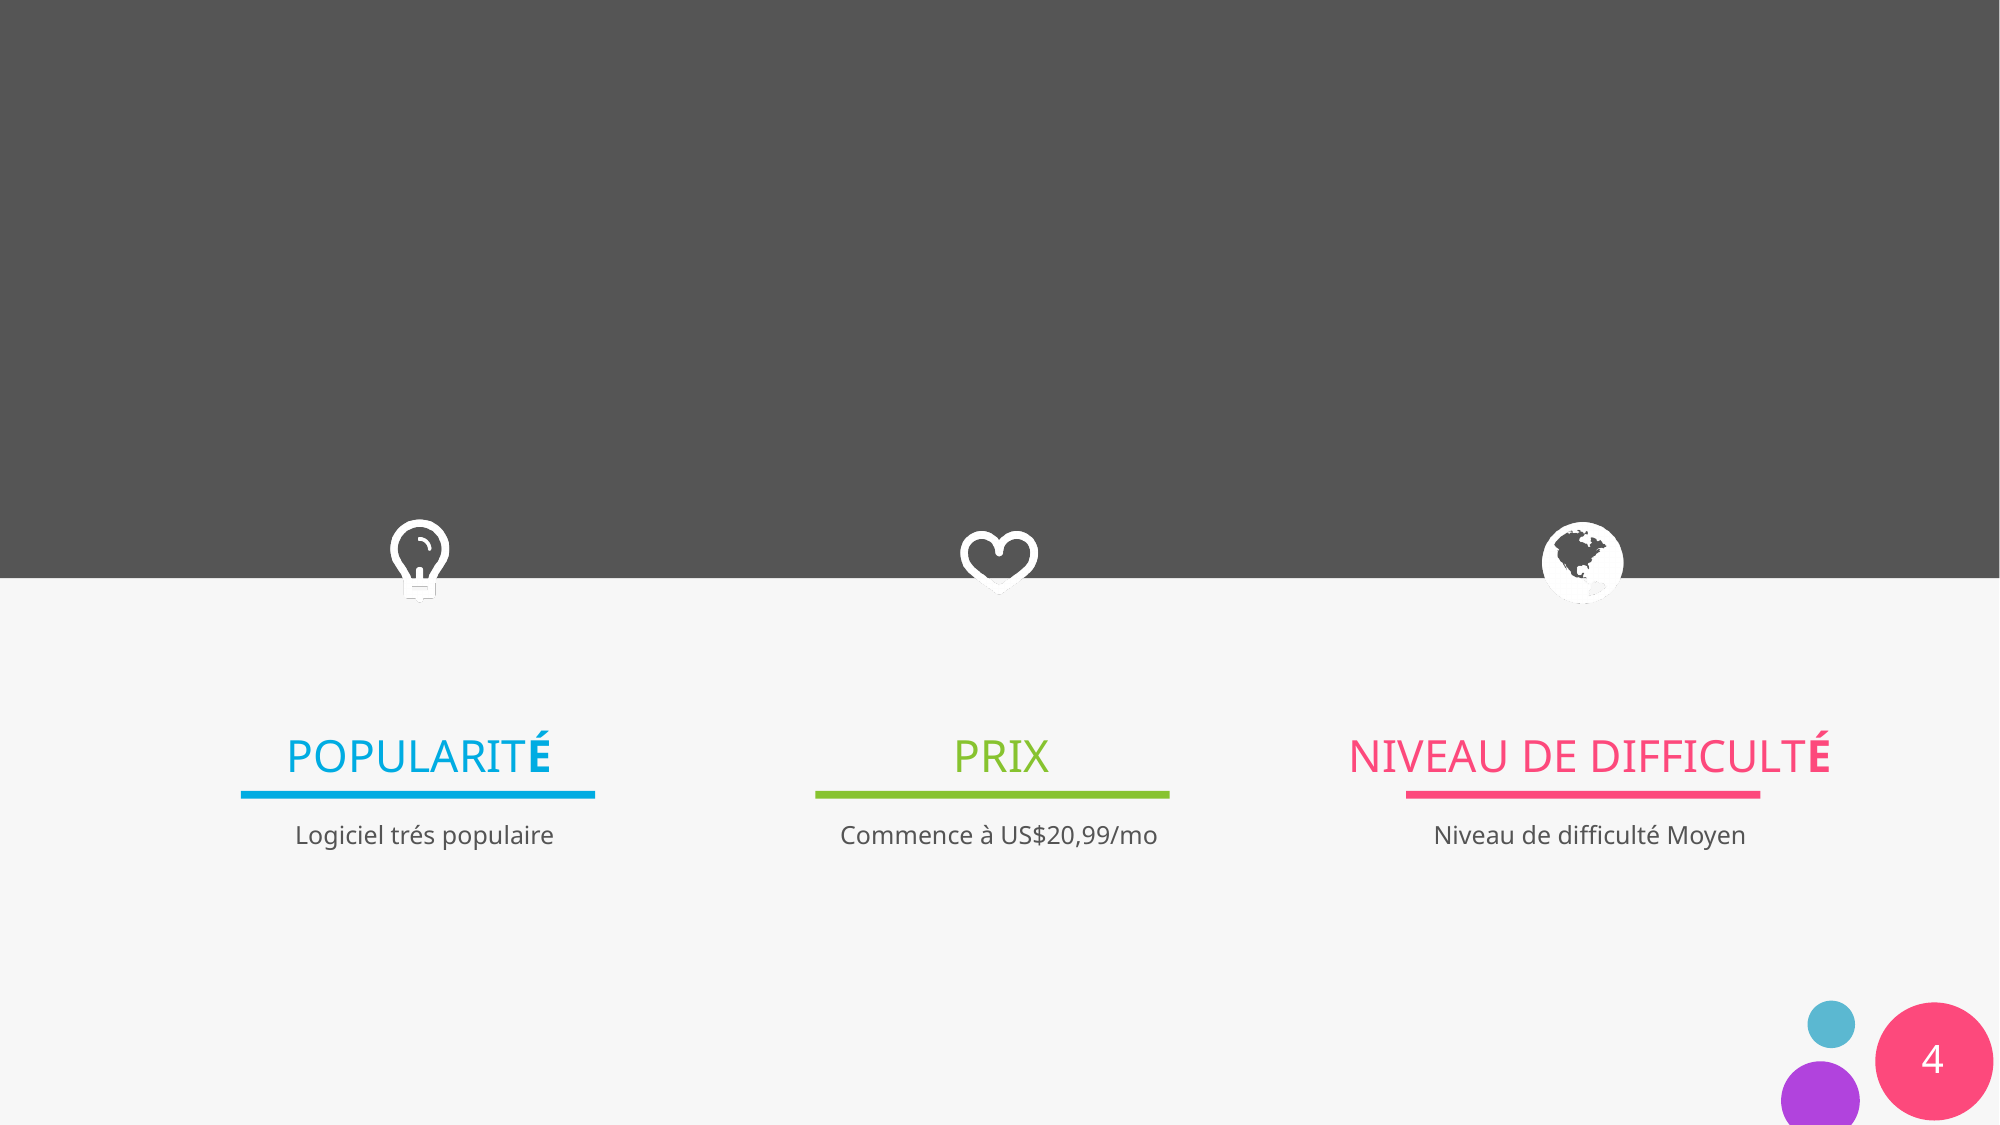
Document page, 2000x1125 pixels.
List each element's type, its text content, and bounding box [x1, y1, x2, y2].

slide_number 4 [1873, 1031, 1992, 1092]
list Commence à US$20,99/mo [739, 800, 1260, 996]
list NIVEAU DE DIFFICULTÉ [1318, 704, 1862, 783]
list Logiciel trés populaire [165, 800, 685, 996]
list Niveau de difficulté Moyen [1330, 800, 1851, 996]
list POPULARITÉ [188, 704, 650, 783]
list PRIX [771, 704, 1232, 783]
picture [0, 0, 2000, 610]
